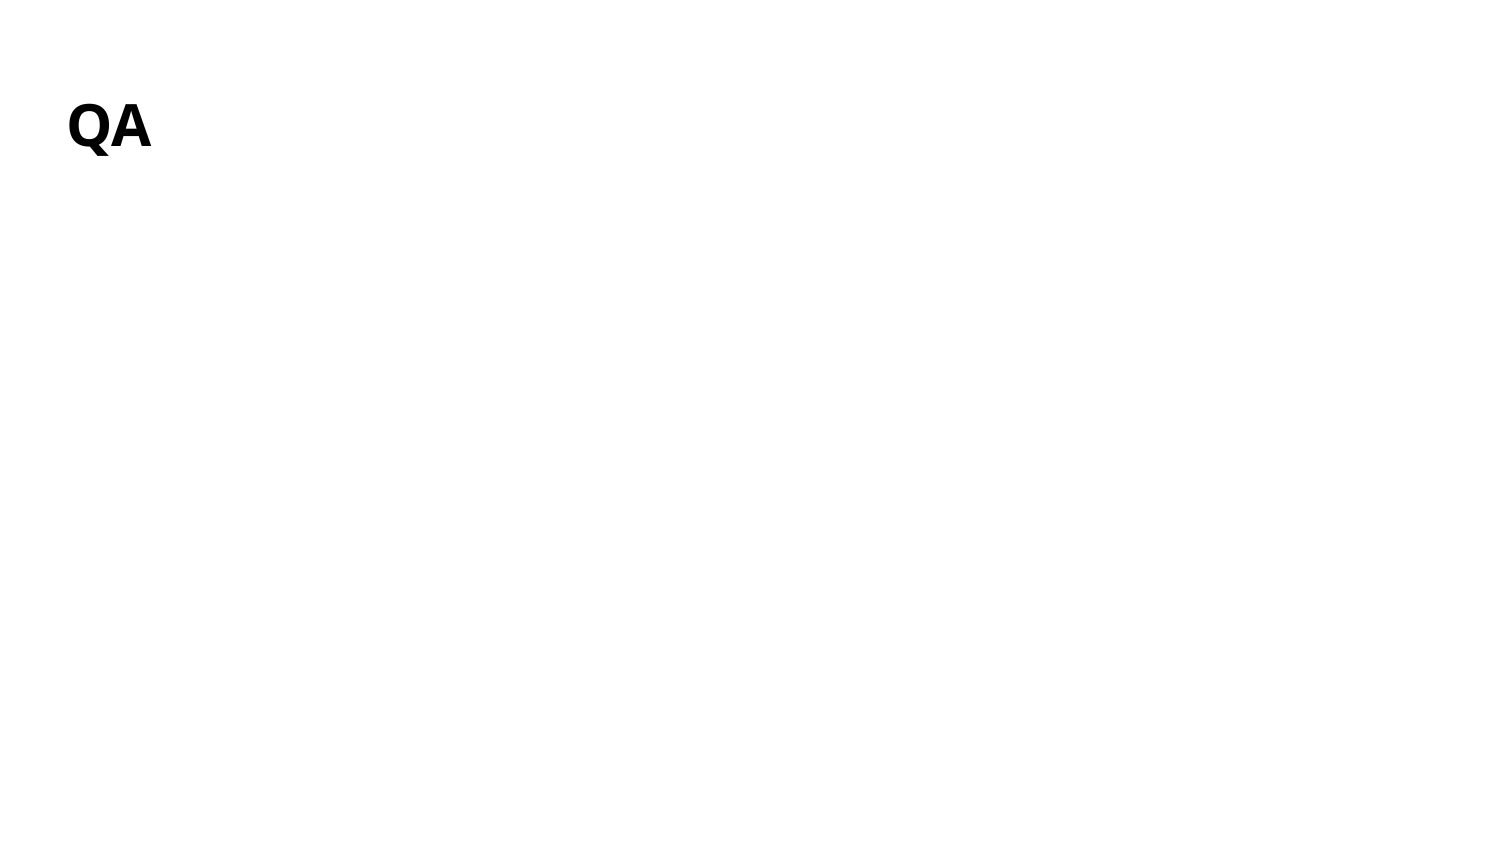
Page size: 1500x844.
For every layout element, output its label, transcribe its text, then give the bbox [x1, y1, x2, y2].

title QA [51, 72, 1449, 167]
